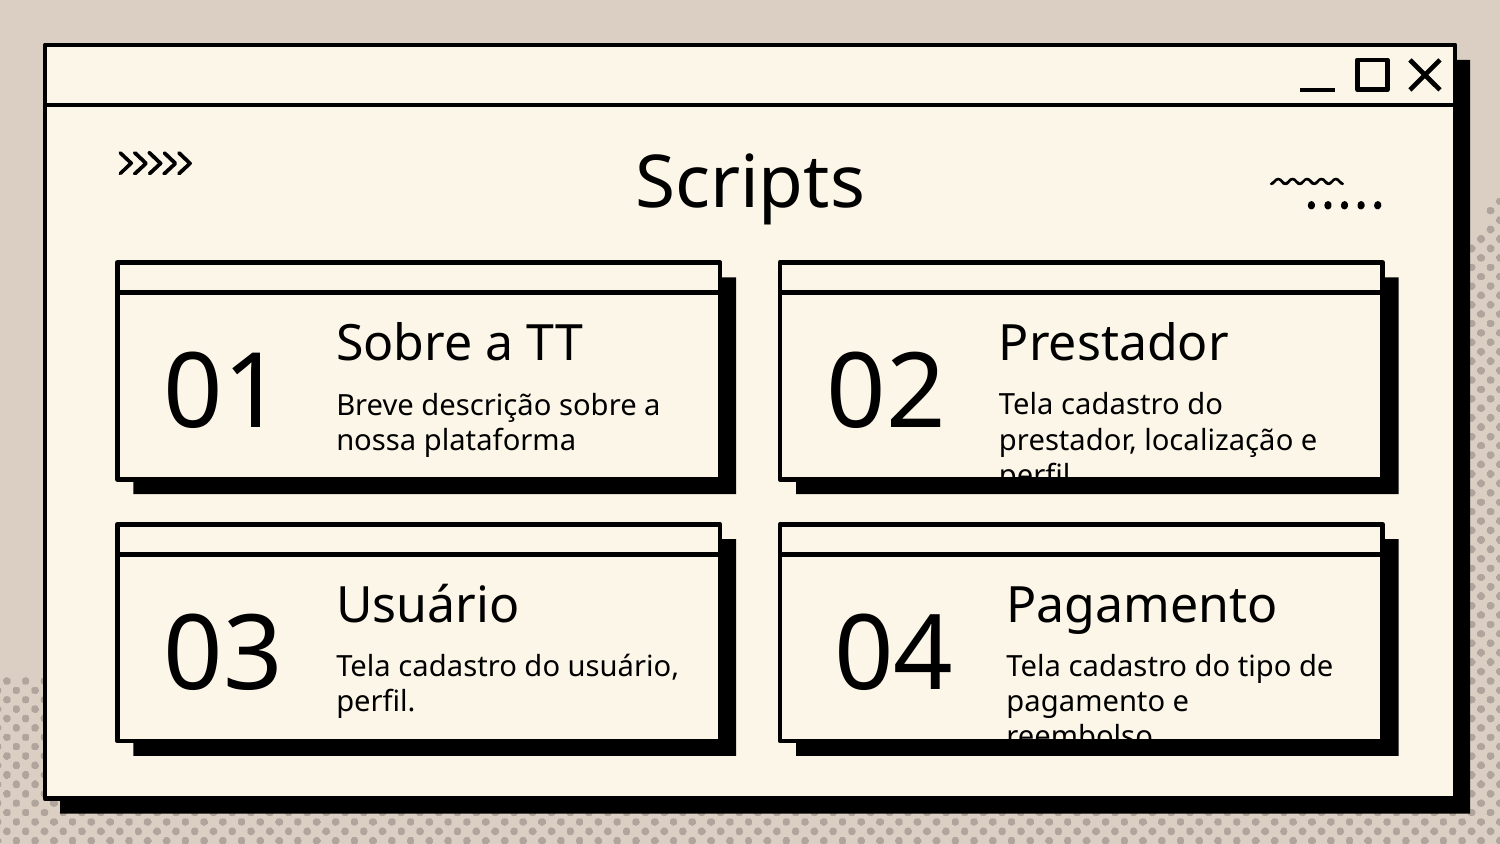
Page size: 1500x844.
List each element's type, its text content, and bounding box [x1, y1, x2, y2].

text_box [1324, 201, 1332, 210]
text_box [116, 523, 737, 757]
text_box [162, 151, 177, 175]
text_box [116, 262, 737, 495]
text_box [1374, 201, 1382, 210]
text_box [1357, 201, 1365, 210]
text_box [1269, 177, 1345, 186]
text_box [1307, 201, 1315, 210]
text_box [779, 523, 1399, 757]
text_box [118, 151, 134, 175]
text_box [133, 151, 148, 175]
text_box [177, 151, 192, 175]
text_box [1340, 201, 1349, 210]
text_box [779, 262, 1399, 495]
title Scripts [117, 120, 1383, 233]
text_box [147, 150, 163, 175]
